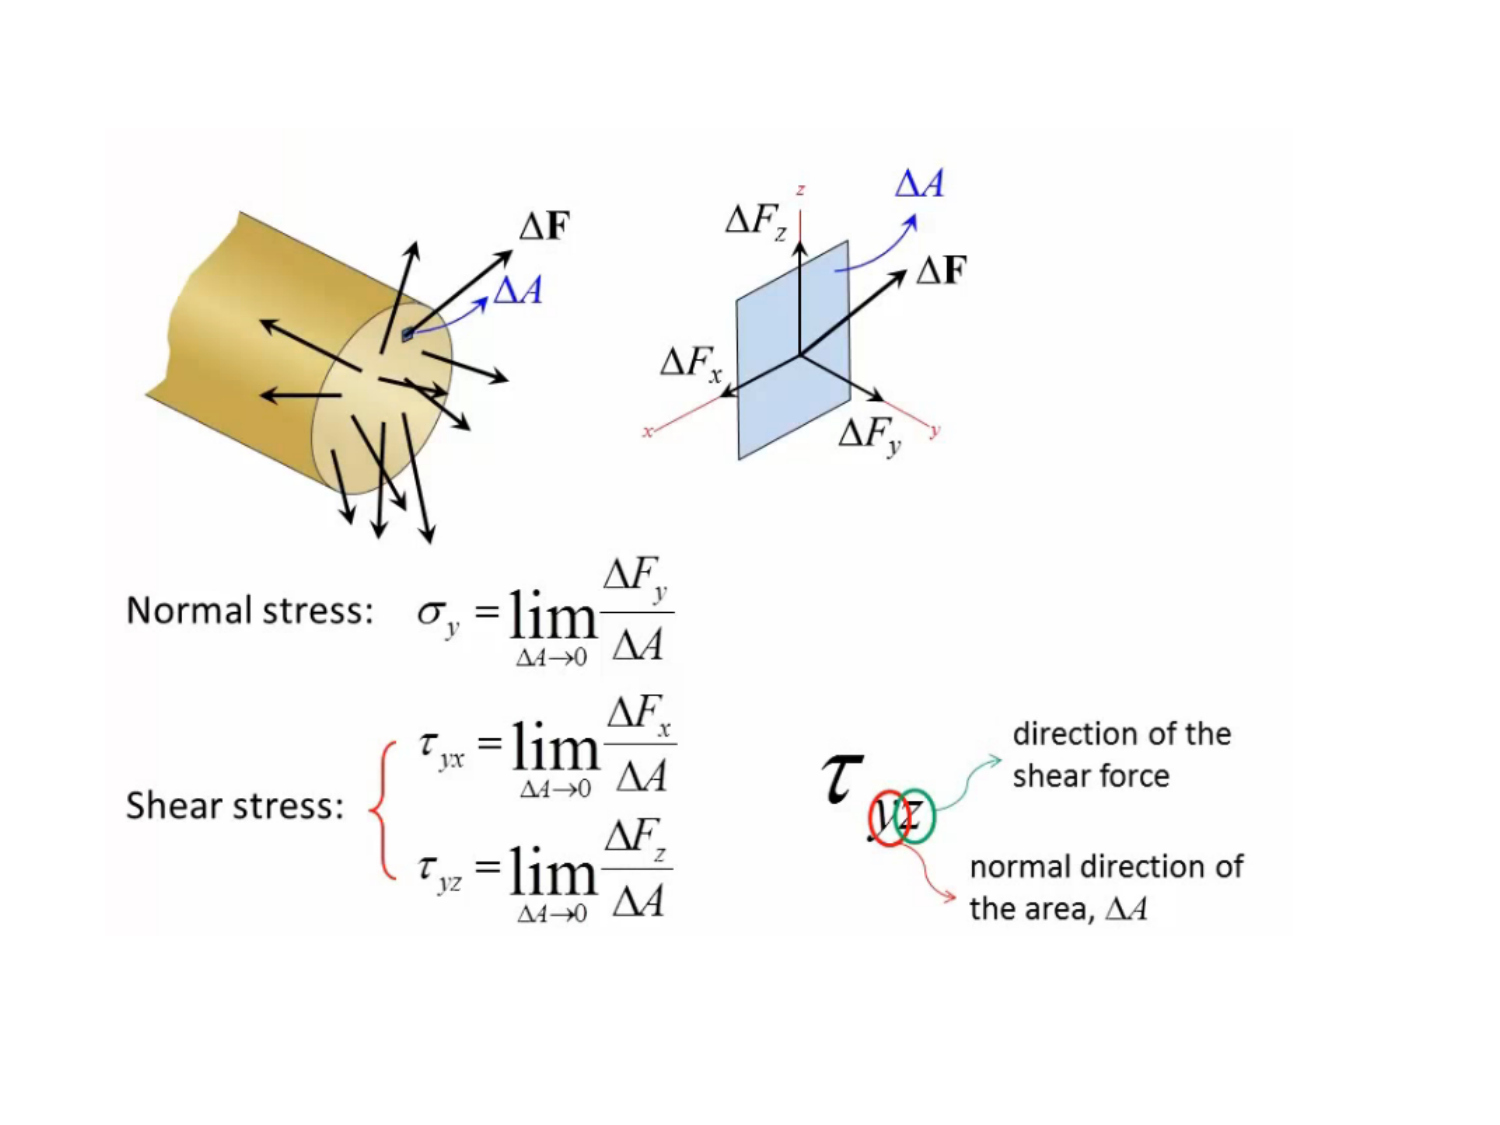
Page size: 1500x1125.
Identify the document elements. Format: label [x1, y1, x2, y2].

picture [105, 128, 1293, 936]
